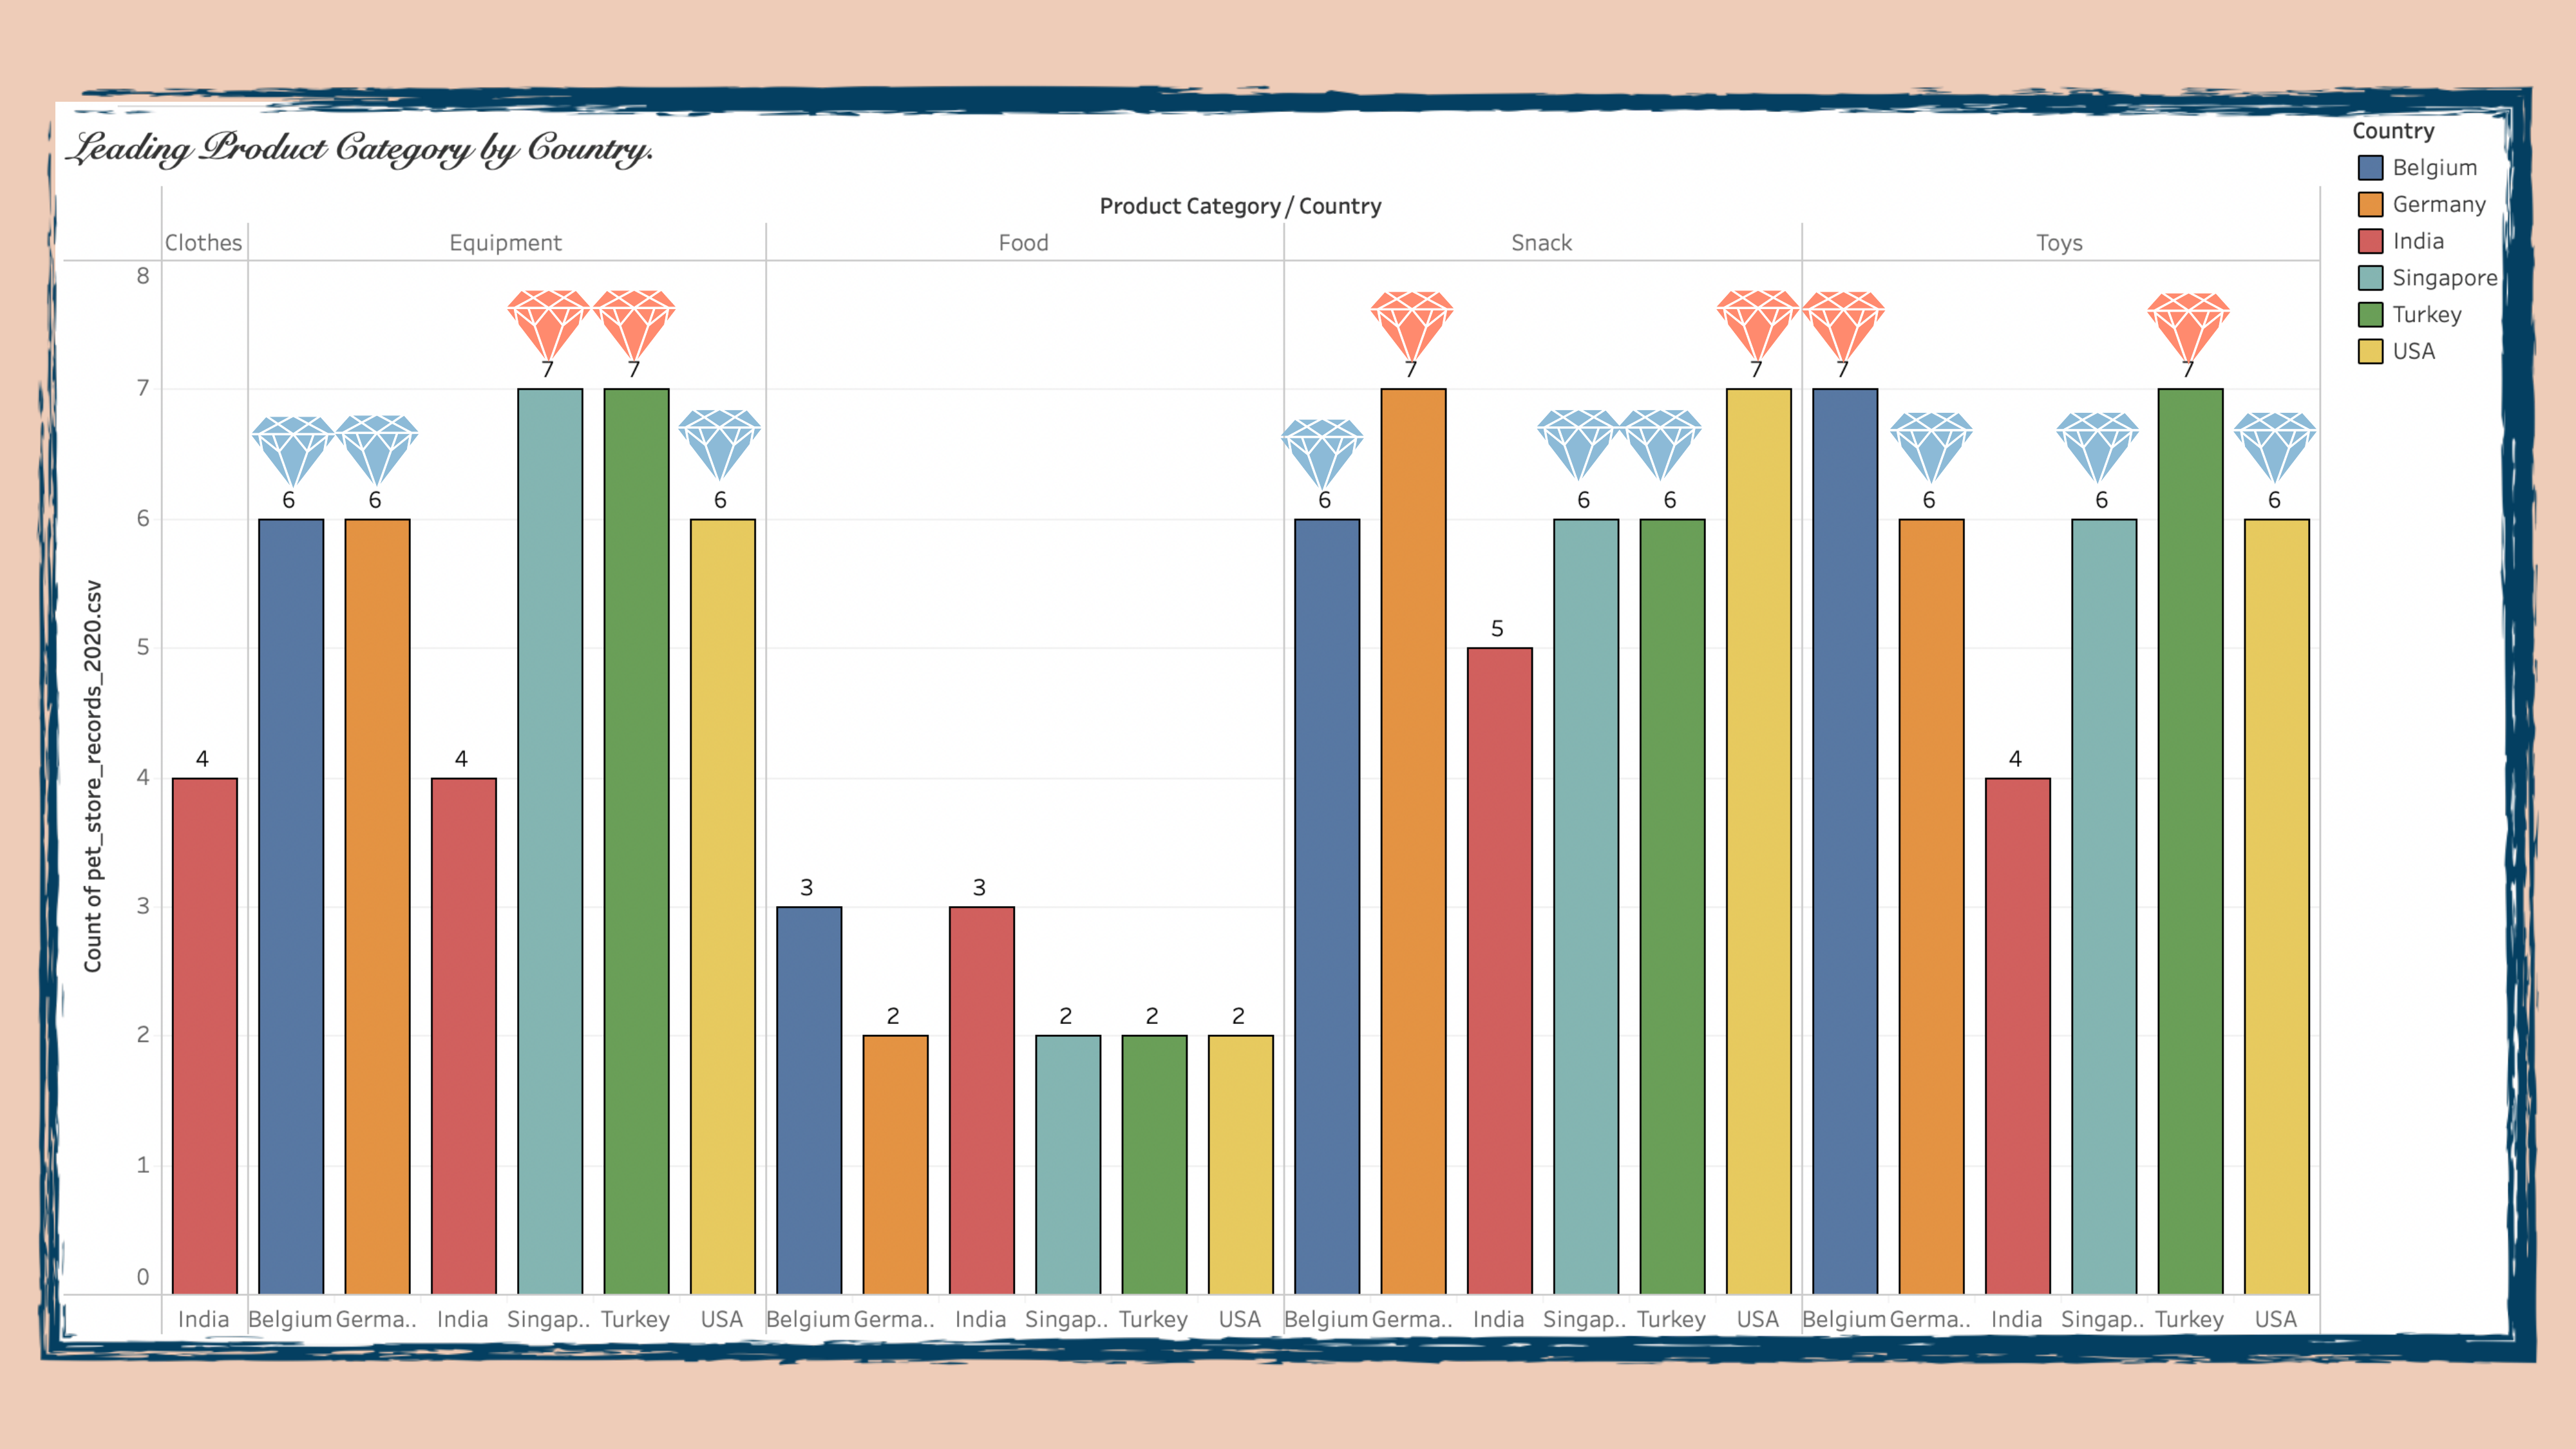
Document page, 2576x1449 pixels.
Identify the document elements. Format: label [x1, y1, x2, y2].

text_box [35, 81, 2541, 1368]
